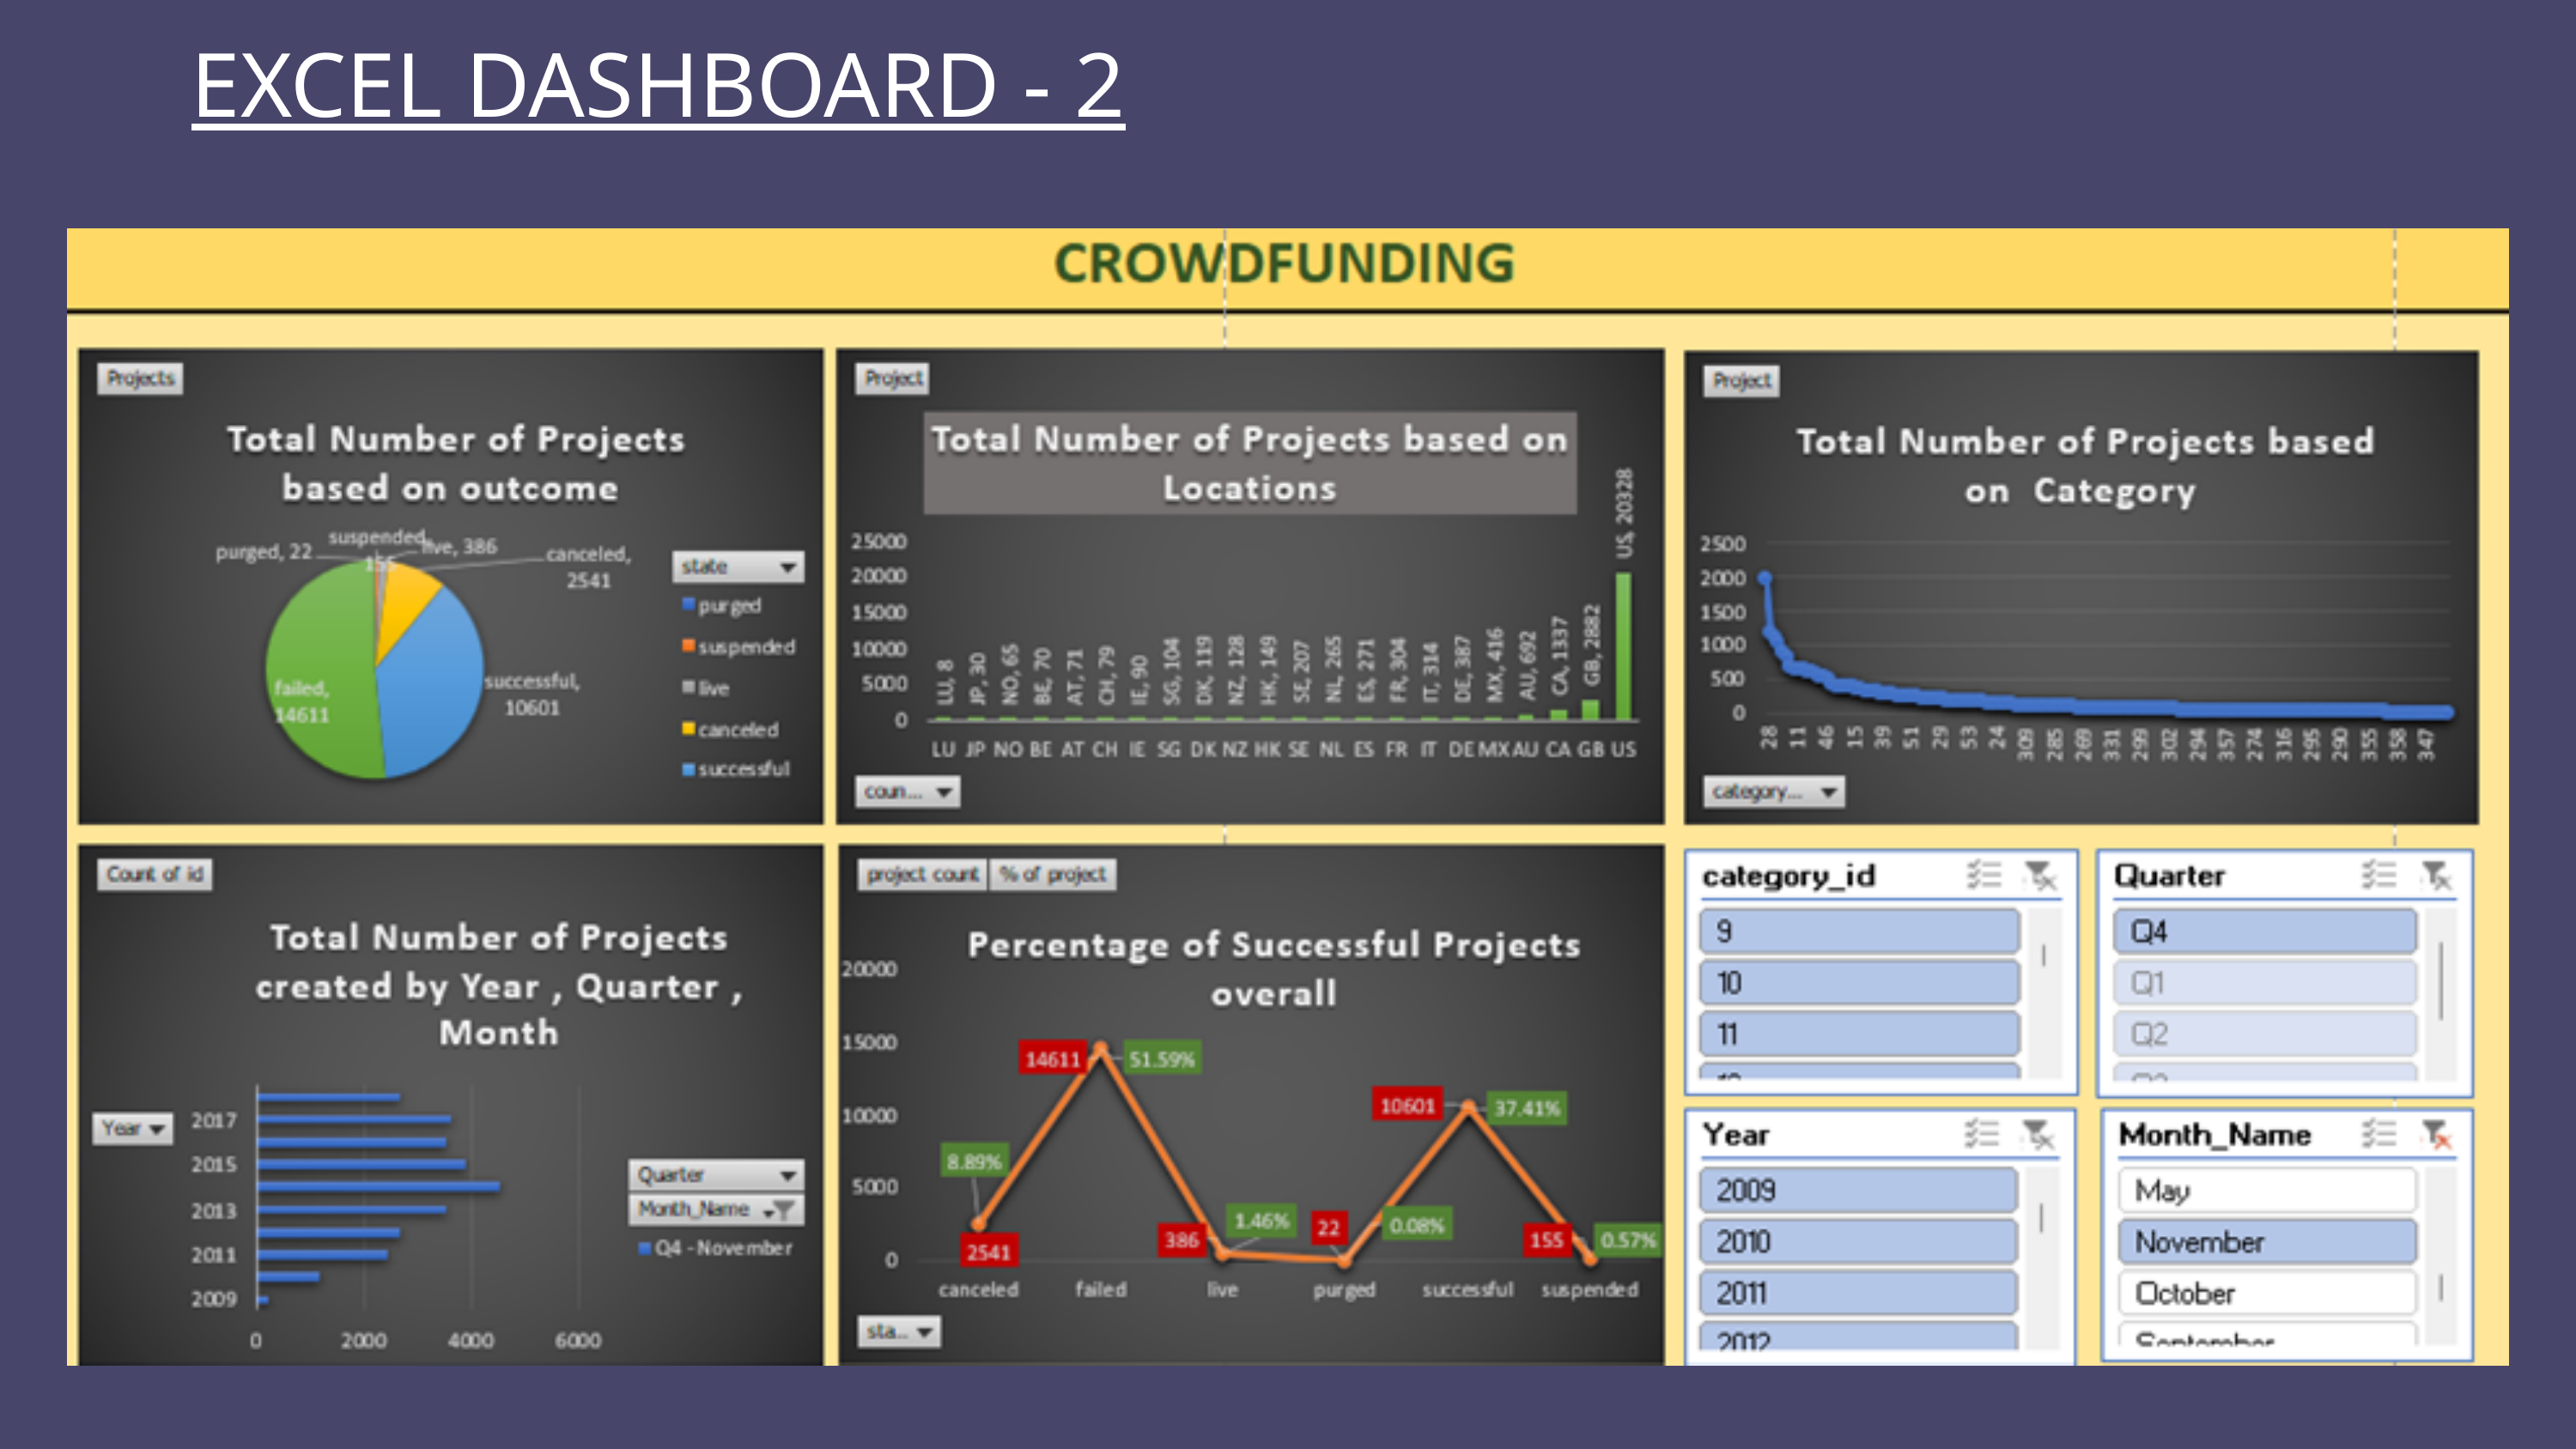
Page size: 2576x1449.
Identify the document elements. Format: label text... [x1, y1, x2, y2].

text_box [67, 228, 2509, 1366]
text_box EXCEL DASHBOARD - 2 [191, 29, 1352, 136]
